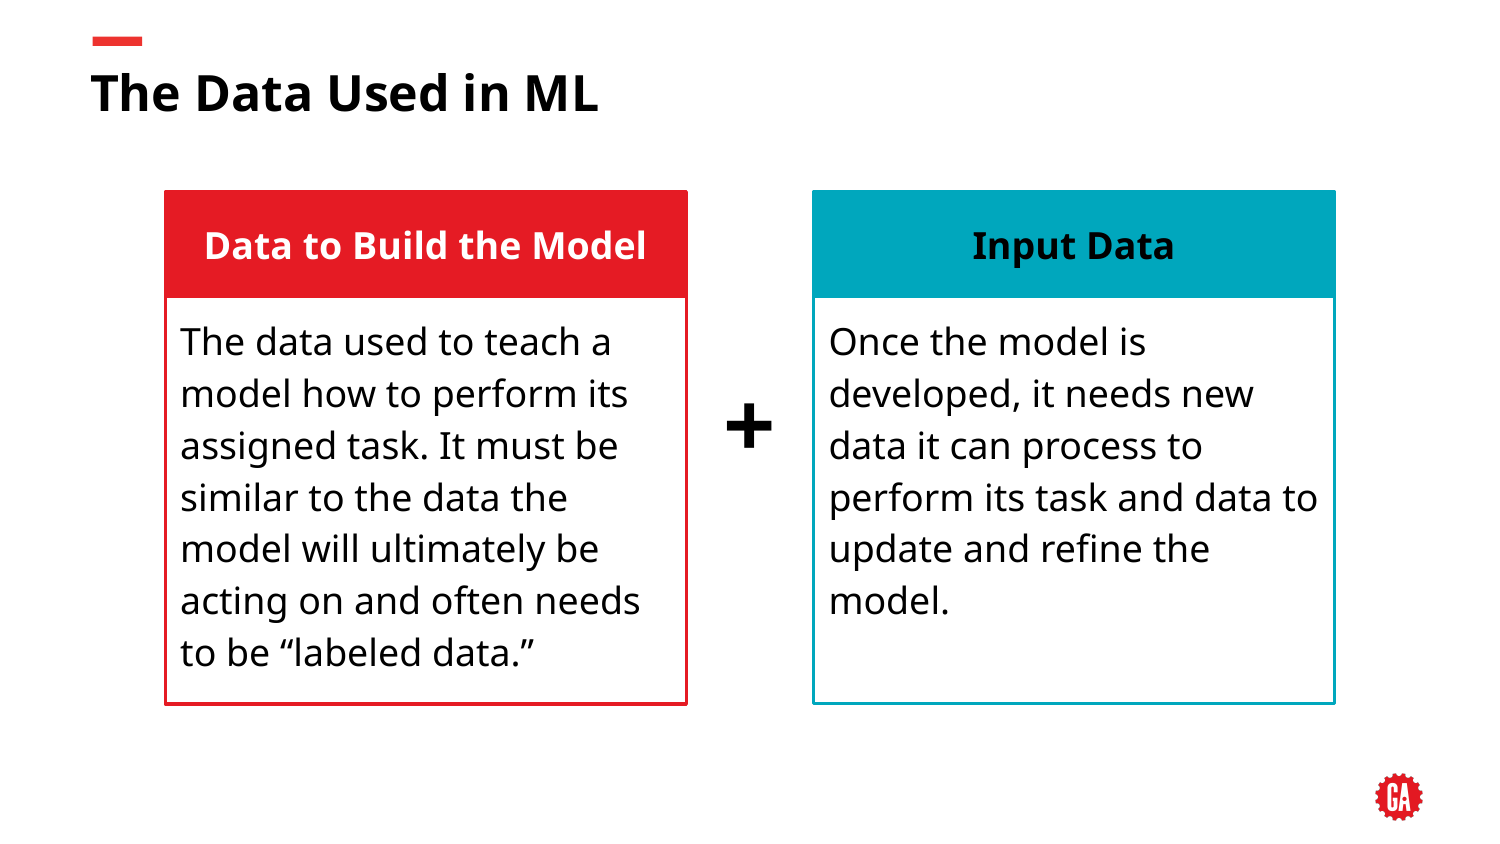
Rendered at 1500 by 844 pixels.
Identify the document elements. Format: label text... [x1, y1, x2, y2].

text_box The data used to teach a model how to perform its assigned task. It must be similar to the data the model will ultimately be acting on and often needs to be “labeled data.” [165, 296, 687, 704]
text_box Data to Build the Model [165, 191, 687, 296]
text_box + [686, 389, 813, 455]
title The Data Used in ML [75, 46, 1473, 140]
picture [1373, 771, 1425, 823]
text_box Input Data [813, 191, 1335, 296]
text_box Once the model is developed, it needs new data it can process to perform its task and data to update and refine the model. [813, 296, 1335, 704]
